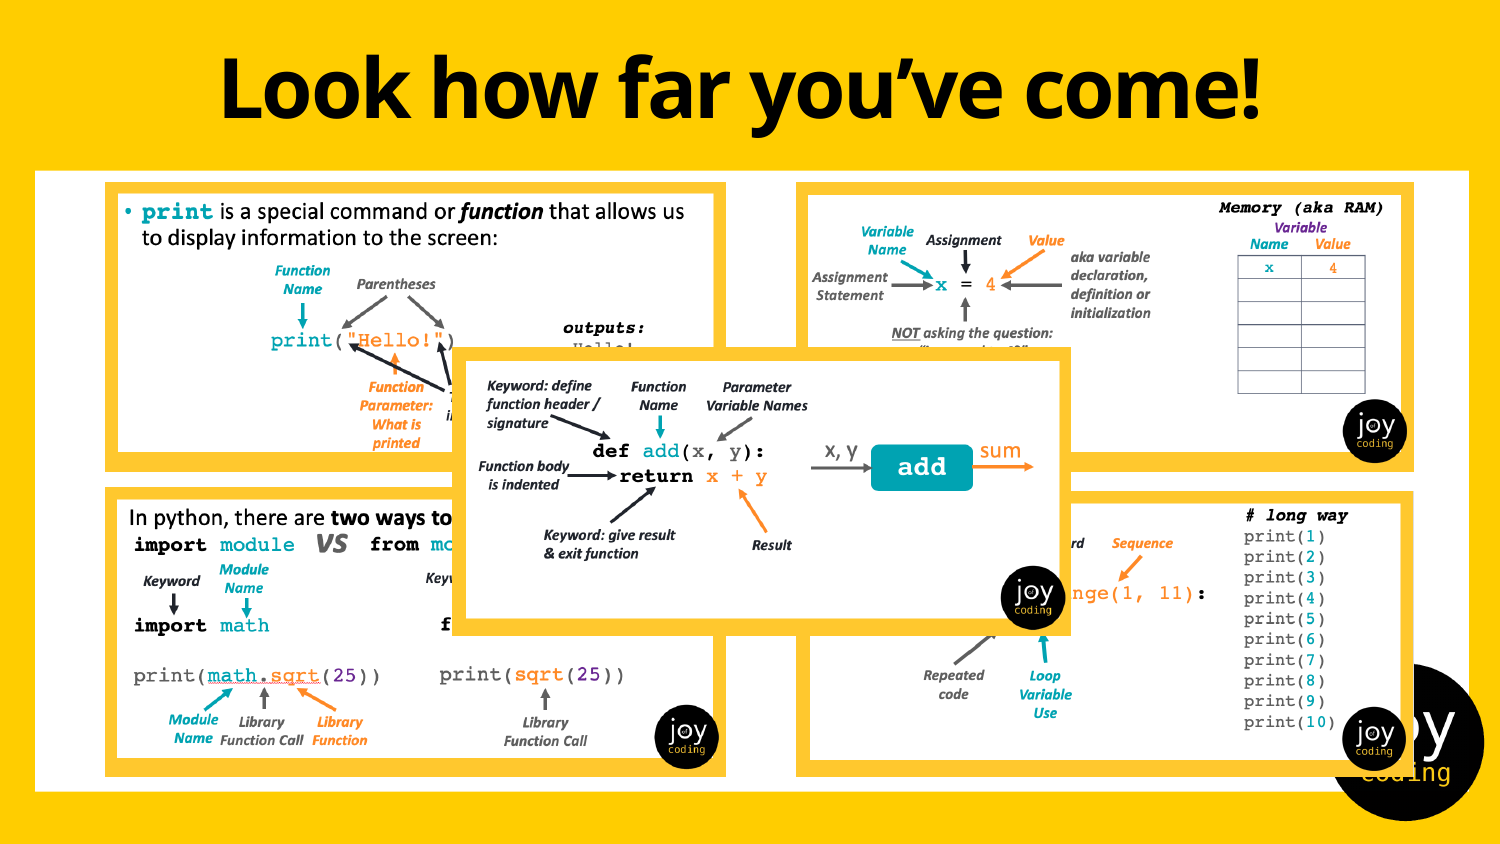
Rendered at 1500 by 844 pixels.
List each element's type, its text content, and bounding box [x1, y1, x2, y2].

title Look how far you’ve come! [33, 35, 1468, 147]
picture [105, 182, 1485, 823]
